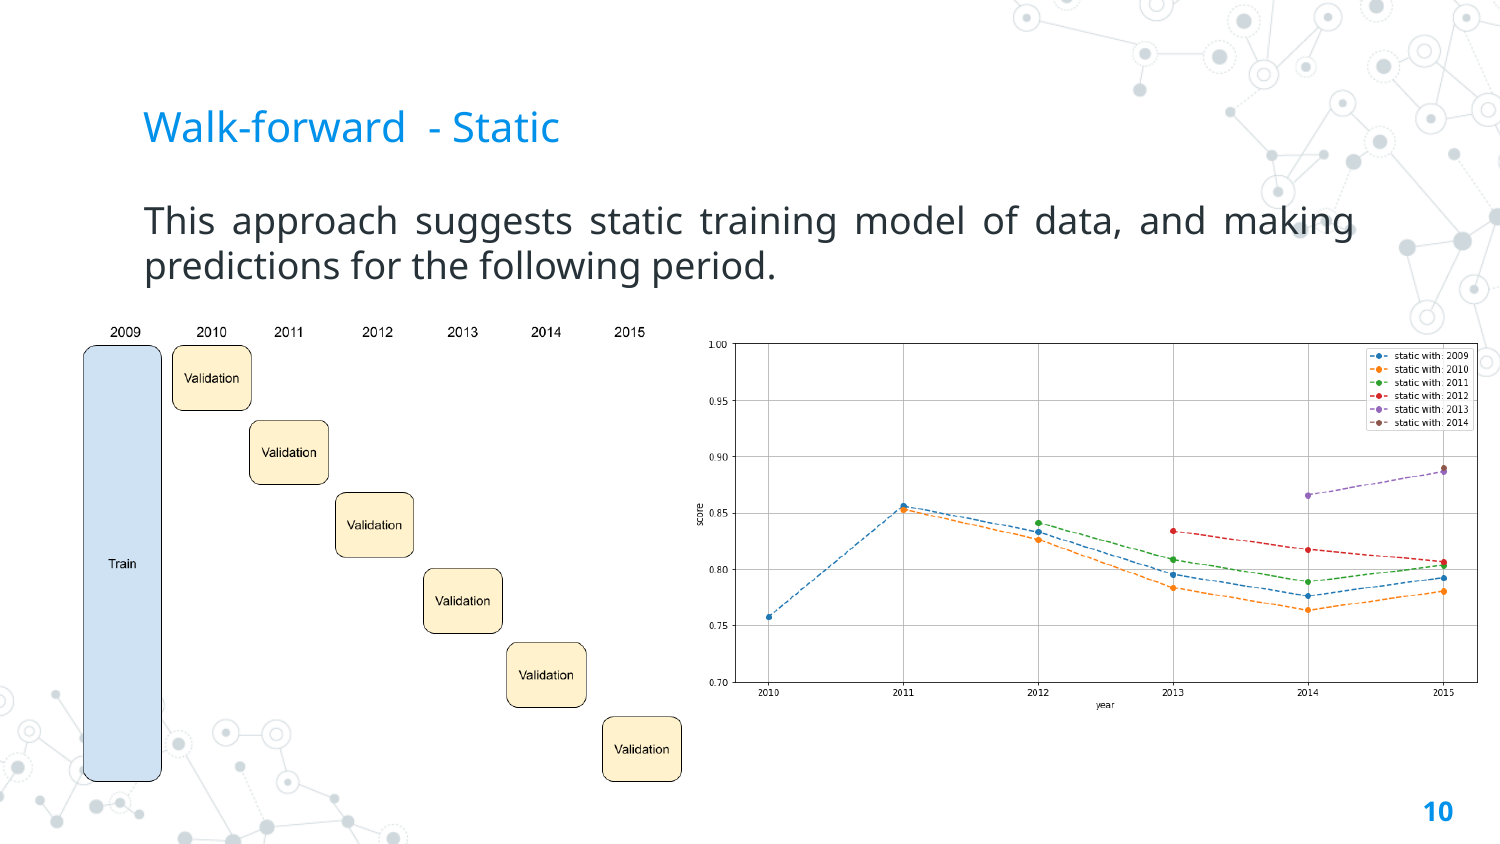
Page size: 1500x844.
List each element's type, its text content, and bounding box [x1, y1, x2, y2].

list This approach suggests static training model of data, and making predictions for the following period. [128, 181, 1372, 320]
title Walk-forward - Static [128, 50, 1372, 167]
slide_number 10 [1405, 778, 1470, 843]
picture [0, 0, 1500, 844]
